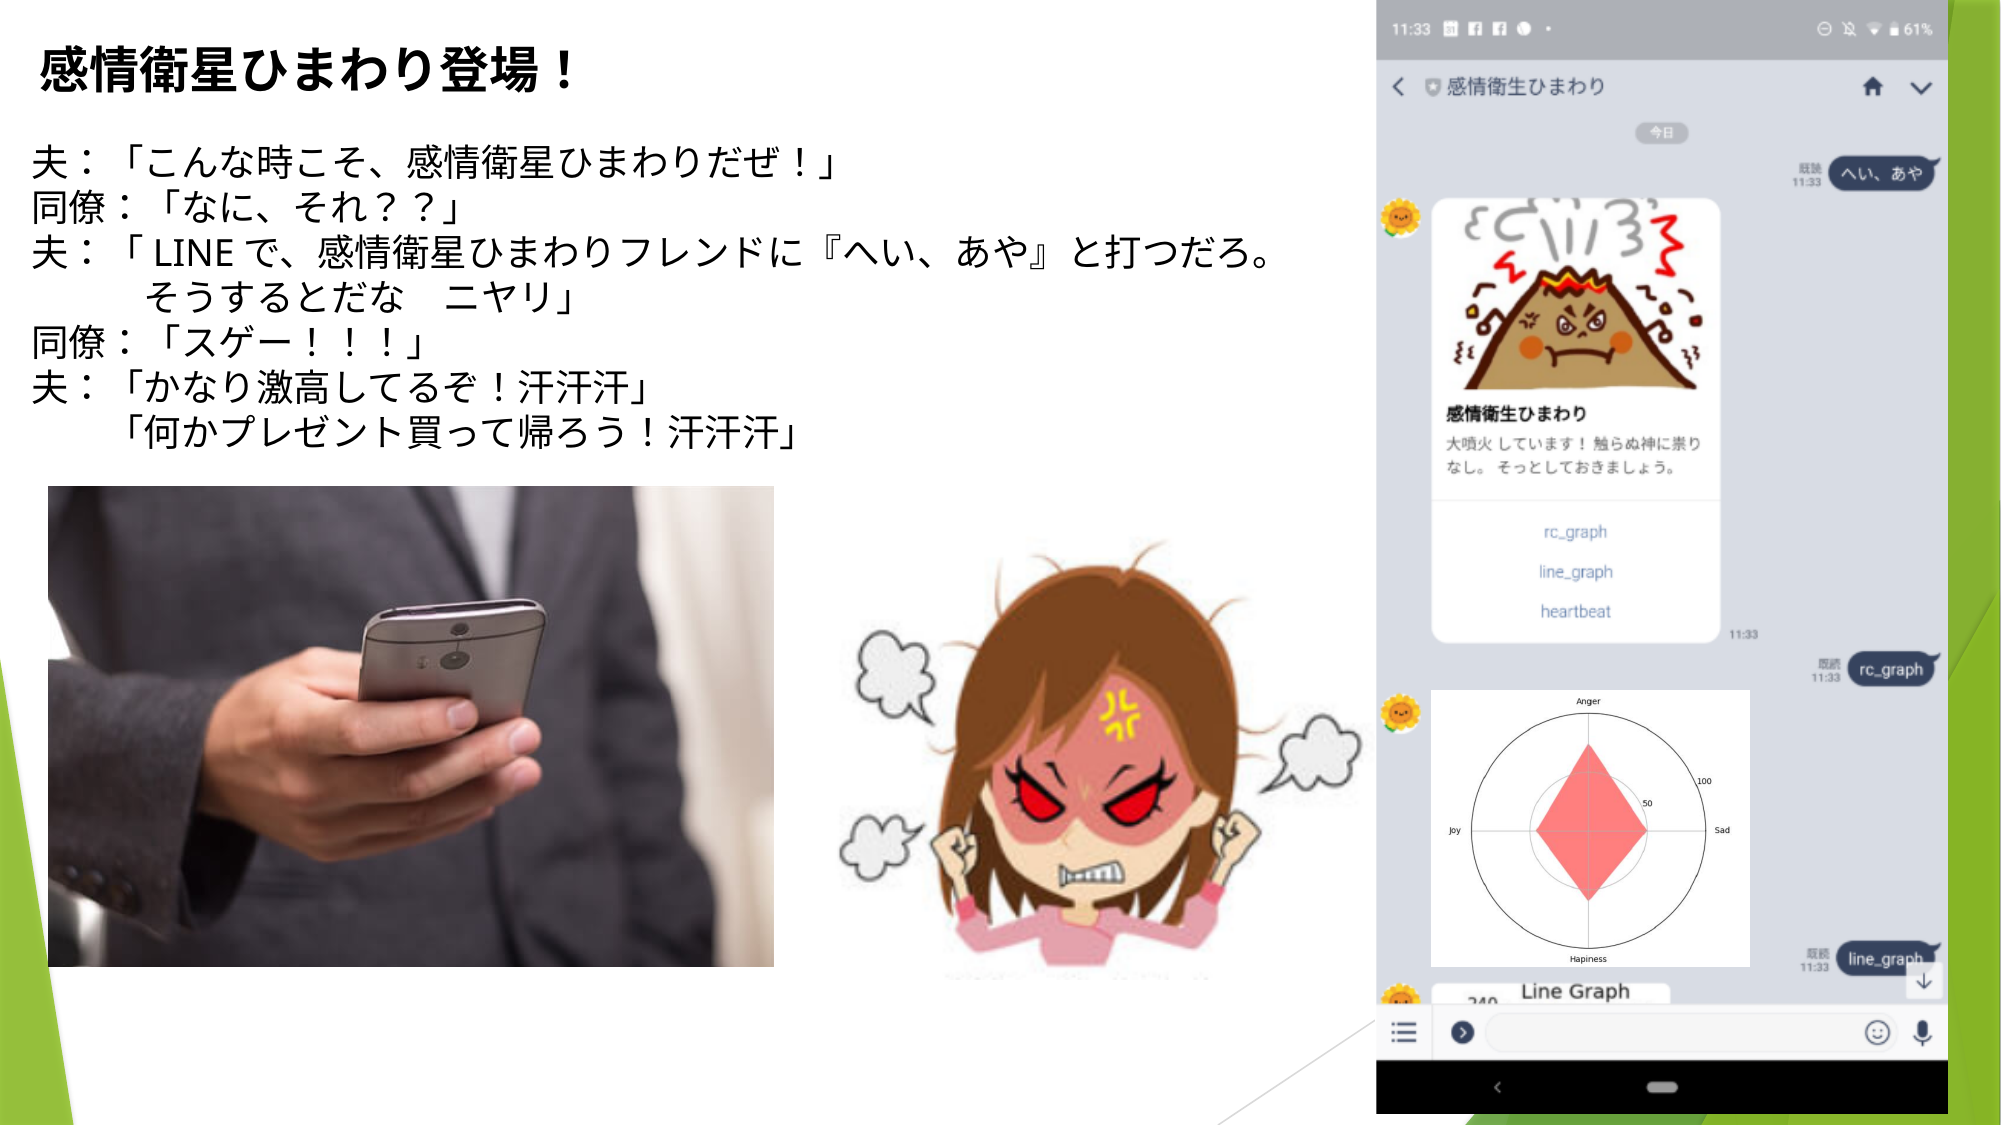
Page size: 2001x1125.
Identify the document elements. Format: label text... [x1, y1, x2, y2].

picture [47, 485, 774, 967]
picture [801, 0, 1949, 1114]
text_box 感情衛星ひまわり登場！ [24, 31, 605, 107]
text_box 夫：「こんな時こそ、感情衛星ひまわりだぜ！」 同僚：「なに、それ？？」 夫：「LINEで、感情衛星ひまわりフレンドに『へい、あや』と打つだろ。 そうするとだな ニヤリ」 同僚：「スゲー！！！」 夫：「かなり激高してるぞ！汗汗汗」 「何かプレゼント買って帰ろう！汗汗汗」 [16, 131, 1305, 507]
